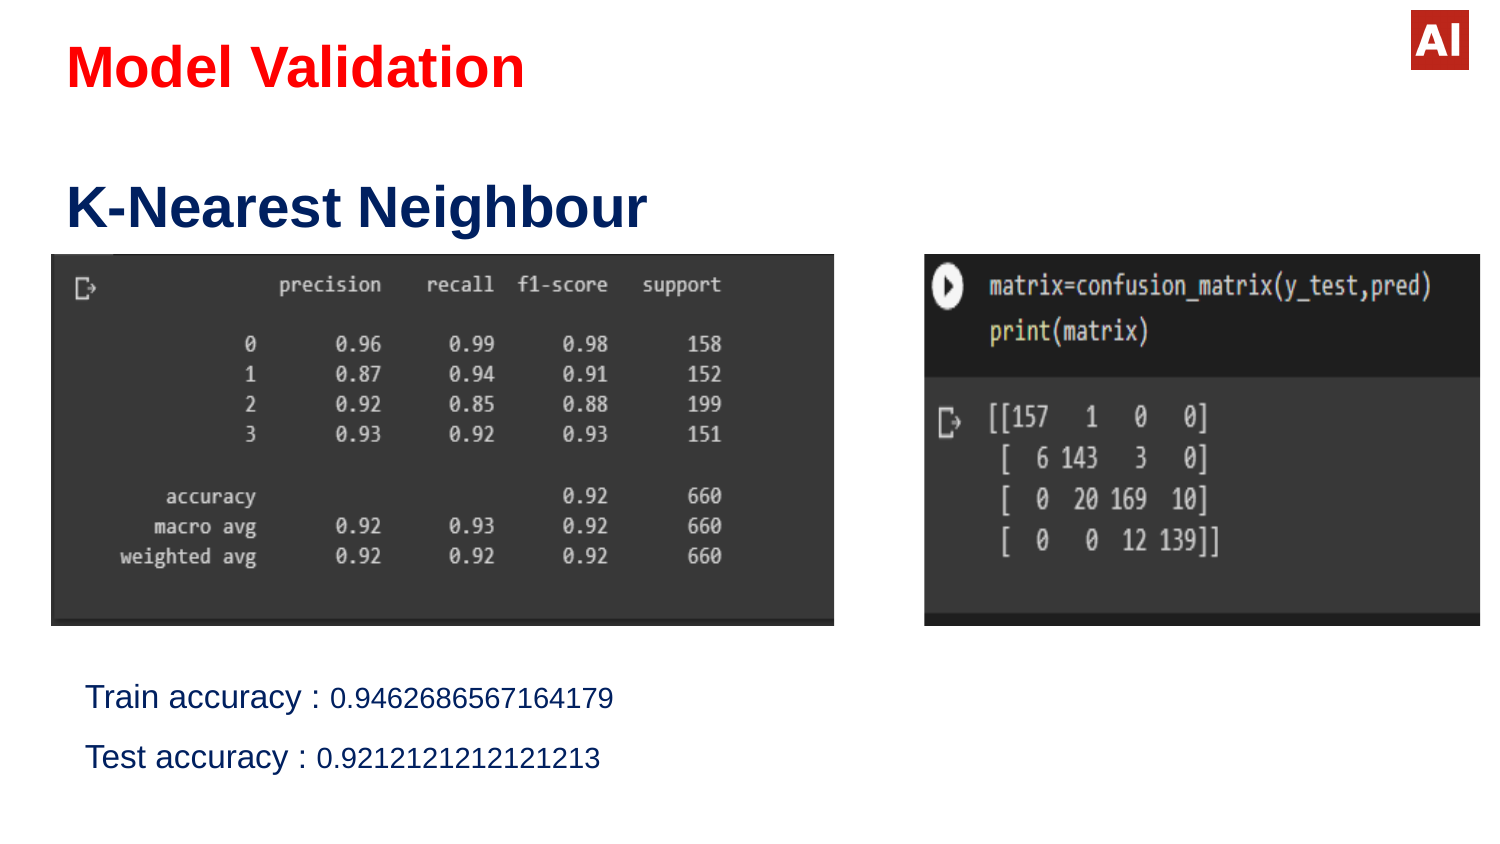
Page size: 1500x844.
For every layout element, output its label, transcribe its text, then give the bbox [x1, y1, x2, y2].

picture [924, 253, 1481, 626]
picture [50, 253, 835, 626]
list Train accuracy : 0.9462686567164179 Test accuracy : 0.9212121212121213 [51, 121, 1449, 844]
picture [1411, 10, 1469, 70]
